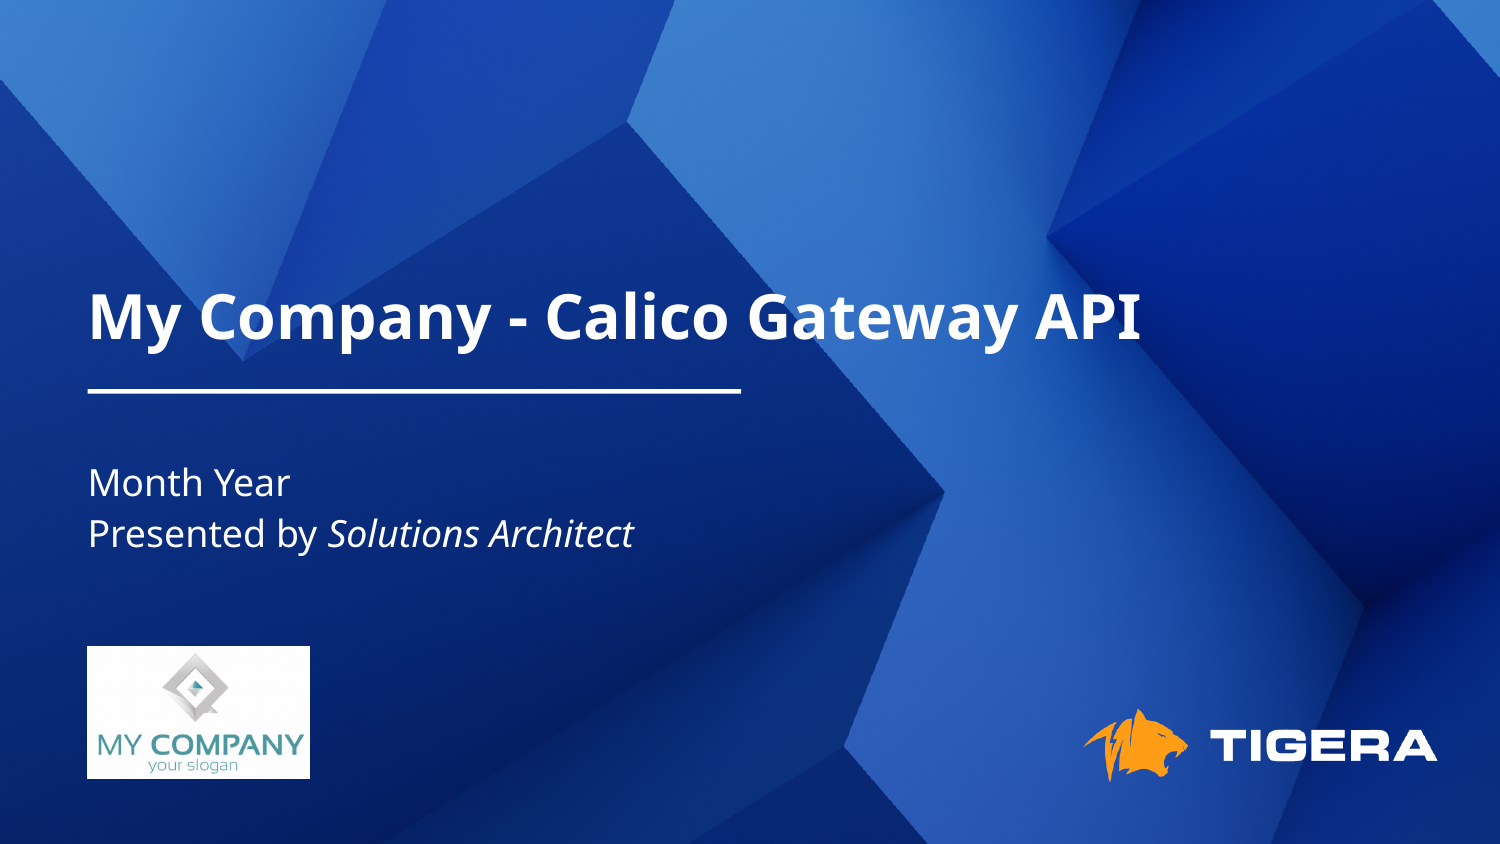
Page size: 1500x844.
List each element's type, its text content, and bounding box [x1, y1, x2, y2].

text_box [87, 389, 742, 394]
text_box Month Year Presented by Solutions Architect [87, 447, 1066, 560]
picture [0, 0, 1500, 844]
text_box My Company - Calico Gateway API [87, 203, 1342, 415]
